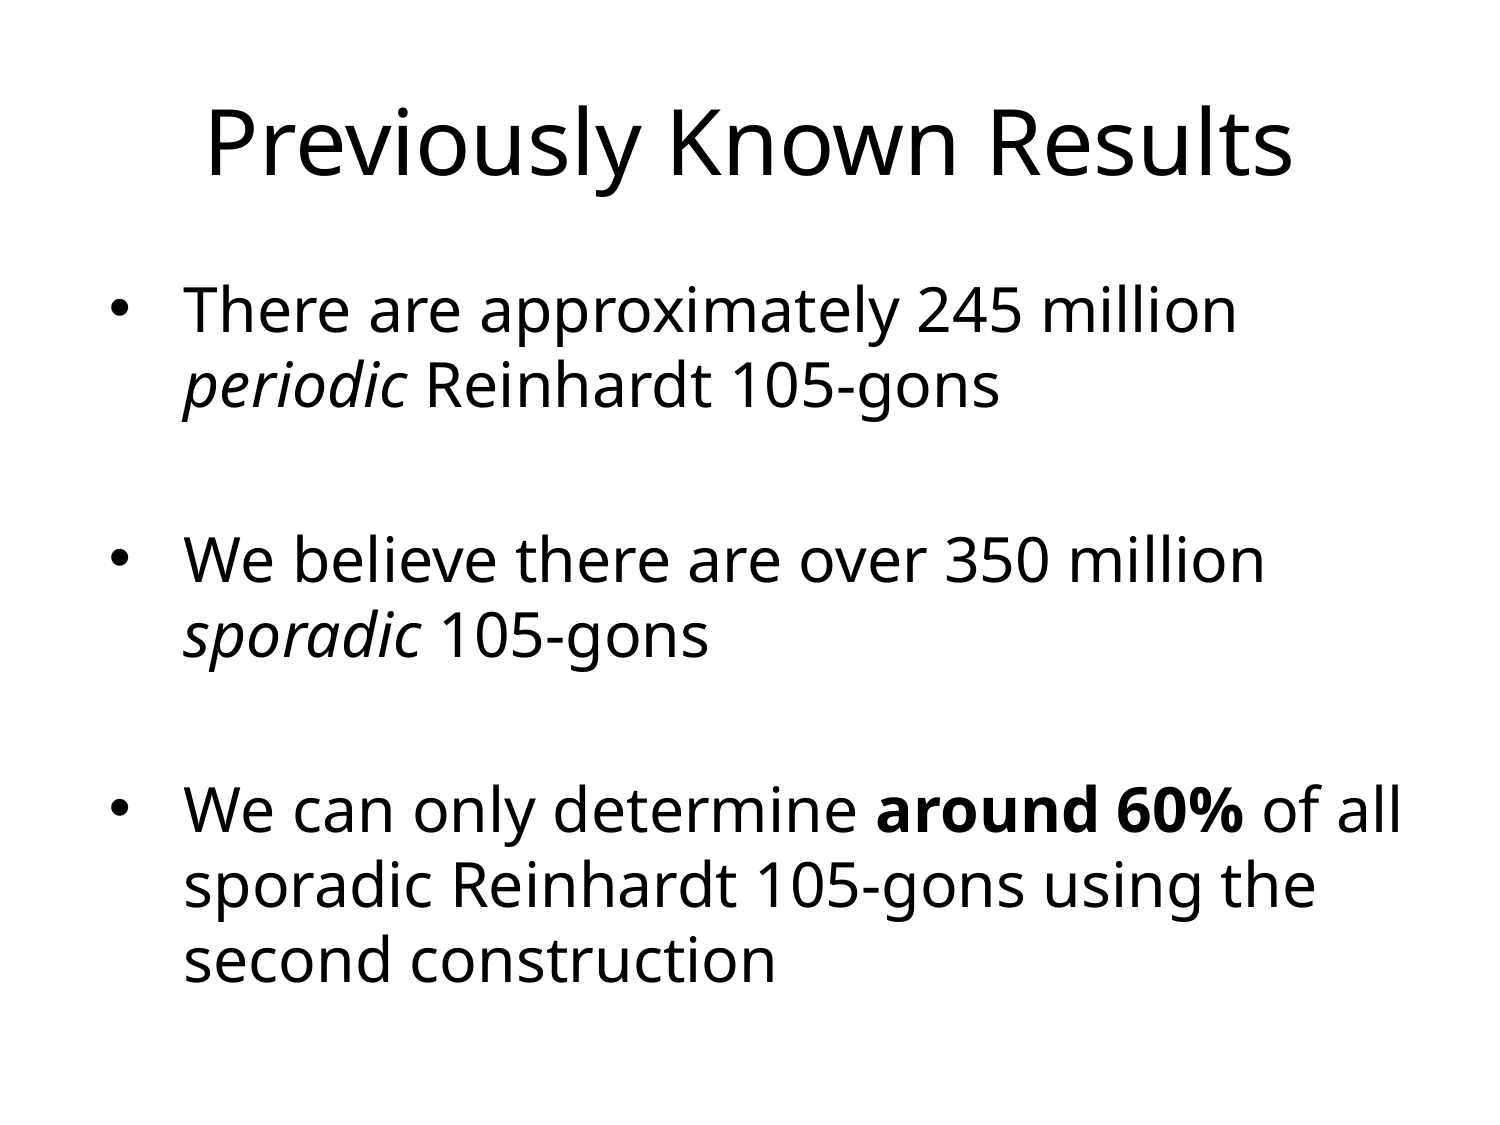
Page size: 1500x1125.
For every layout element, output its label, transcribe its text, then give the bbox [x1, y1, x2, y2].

title Previously Known Results [75, 45, 1425, 233]
list There are approximately 245 million periodic Reinhardt 105-gons We believe there are over 350 million sporadic 105-gons We can only determine around 60% of all sporadic Reinhardt 105-gons using the second construction [75, 262, 1425, 1005]
